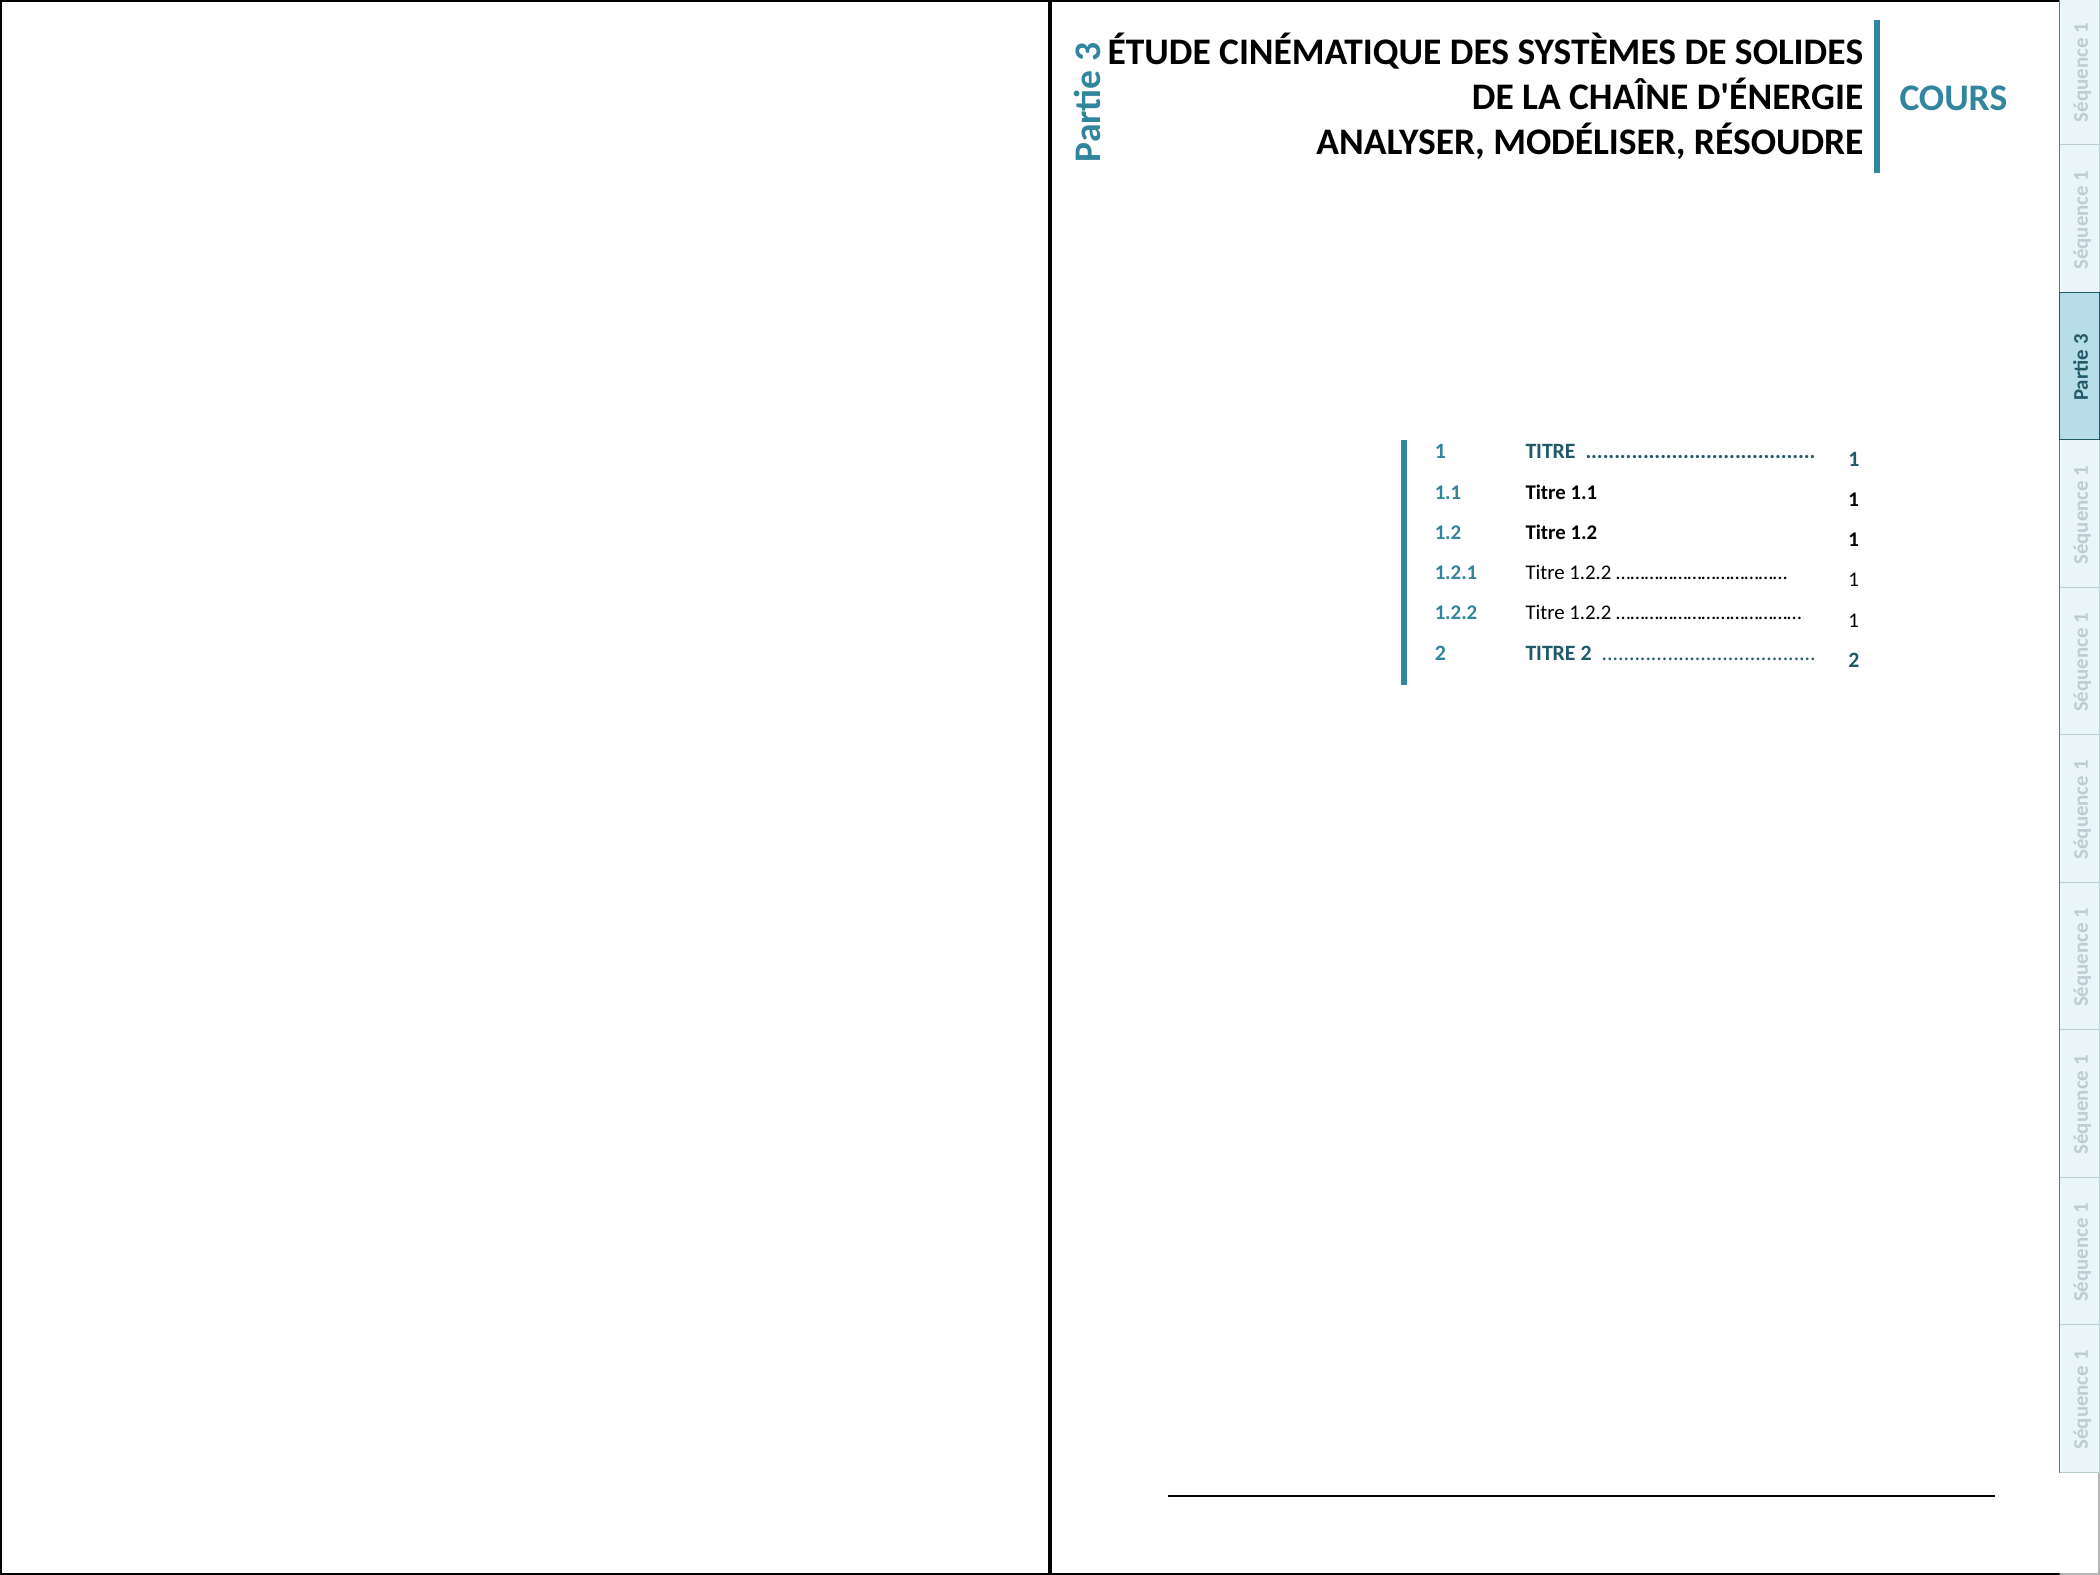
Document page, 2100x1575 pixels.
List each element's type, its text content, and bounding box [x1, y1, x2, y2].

table_cell 1.1 [1420, 484, 1511, 524]
table_header TITRE ........................................ [1511, 443, 1833, 484]
text_box Partie 3 [2059, 292, 2100, 440]
table_cell 2 [1420, 644, 1511, 685]
text_box Étude cinématique des systèmes de solides de la chaîne d'énergie Analyser, Modéliser, Résoudre [1115, 19, 1876, 170]
table_cell 1 [1833, 484, 1995, 524]
table_header 1 [1420, 443, 1511, 484]
table_cell 1 [1833, 604, 1995, 644]
table_cell Titre 1.1 [1511, 484, 1833, 524]
table_cell Titre 1.2.2 ………………………………… [1511, 604, 1833, 644]
table_cell 1.2.1 [1420, 564, 1511, 604]
table_cell Titre 1.2 [1511, 524, 1833, 564]
table_cell 1.2.2 [1420, 604, 1511, 644]
table_cell 2 [1833, 644, 1995, 685]
text_box [2057, 0, 2100, 1575]
table_cell 1.2 [1420, 524, 1511, 564]
table_cell TITRE 2 ....................................... [1511, 644, 1833, 685]
table_header 1 [1833, 443, 1995, 484]
text_box Cours [1884, 65, 2057, 125]
table_cell 1 [1833, 564, 1995, 604]
table_cell 1 [1833, 524, 1995, 564]
table_cell Titre 1.2.2 ……………………………… [1511, 564, 1833, 604]
text_box Partie 3 [1055, 7, 1115, 197]
